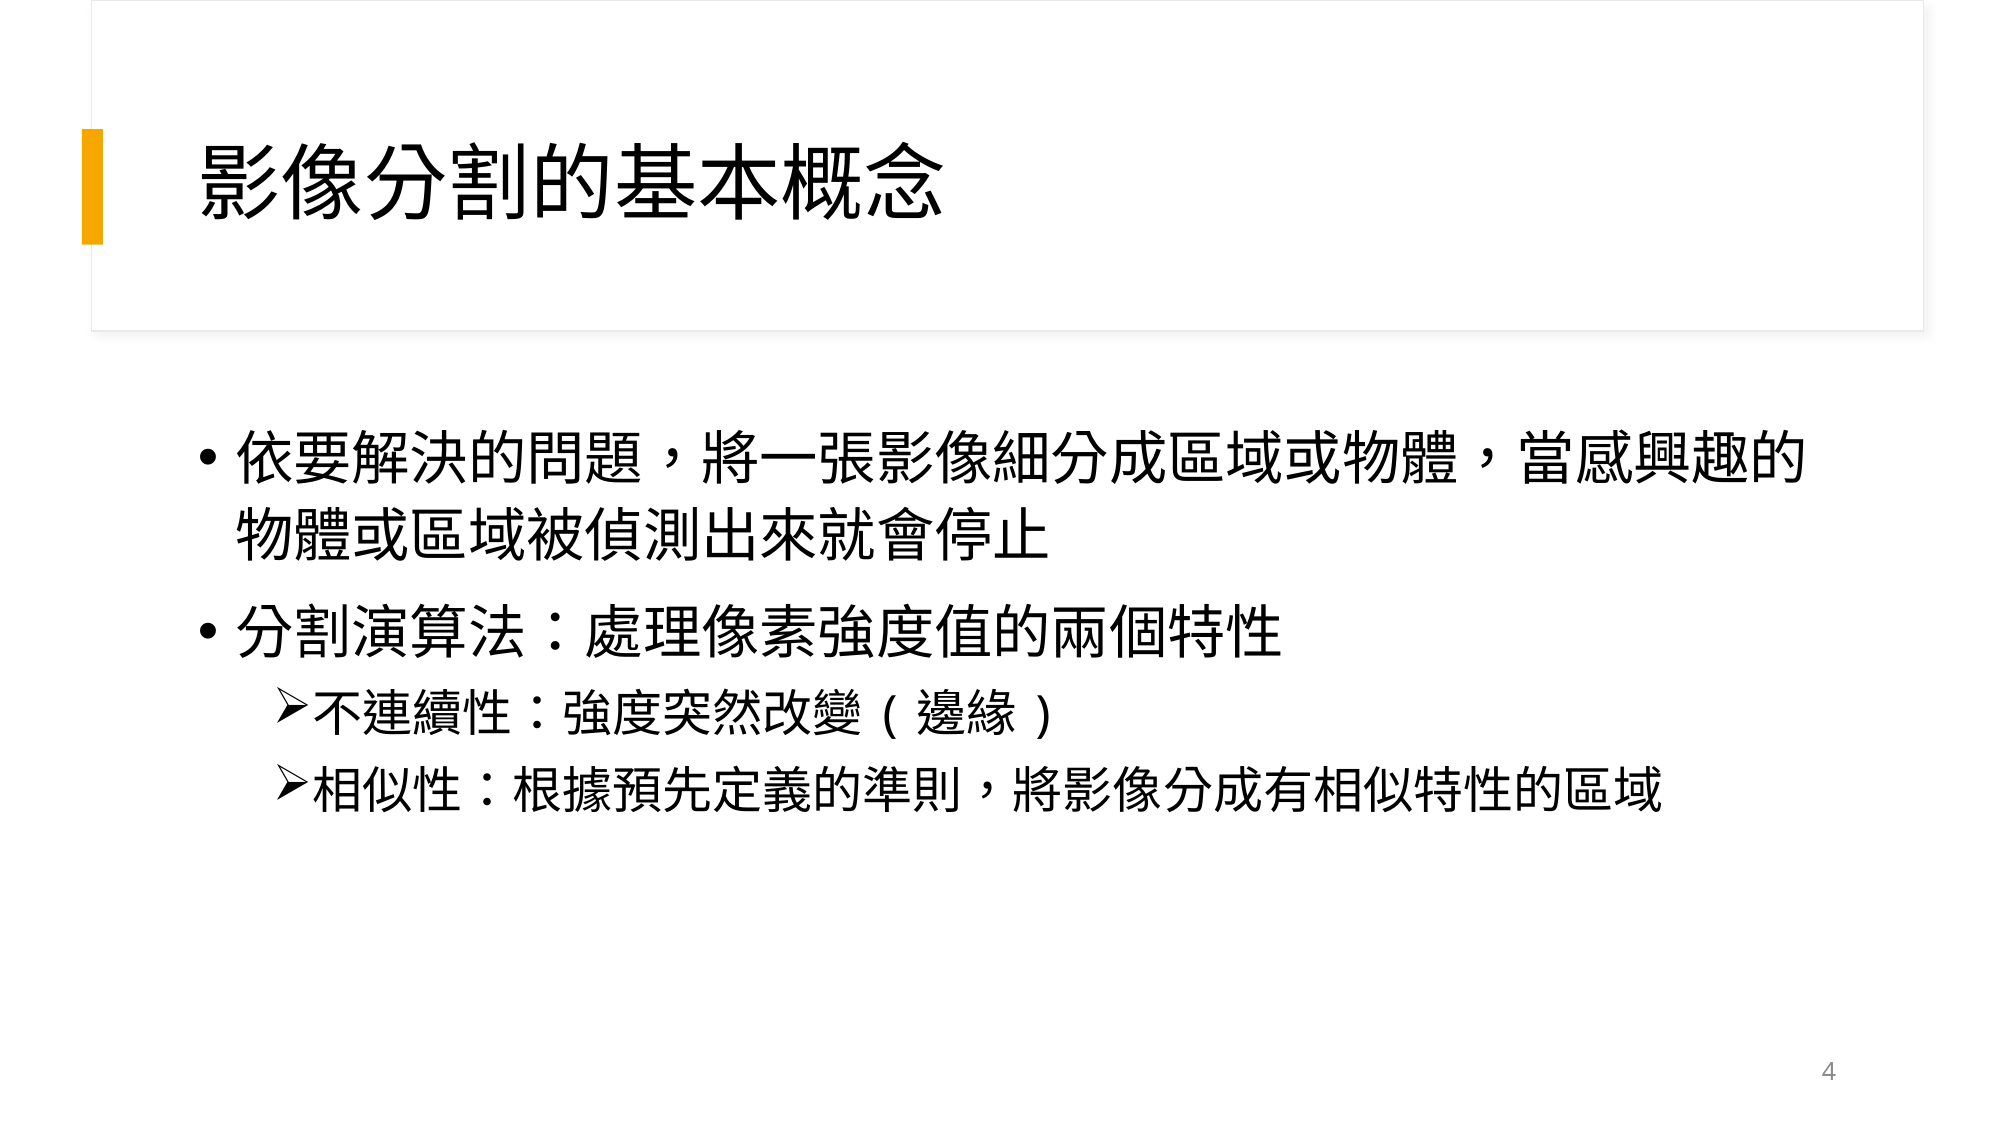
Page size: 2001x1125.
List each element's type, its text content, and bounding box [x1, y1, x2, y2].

list 依要解決的問題，將一張影像細分成區域或物體，當感興趣的物體或區域被偵測出來就會停止 分割演算法：處理像素強度值的兩個特性 不連續性：強度突然改變(邊緣) 相似性：根據預先定義的準則，將影像分成有相似特性的區域 [183, 406, 1851, 1013]
title 影像分割的基本概念 [183, 90, 1851, 284]
slide_number 4 [1401, 1042, 1851, 1103]
